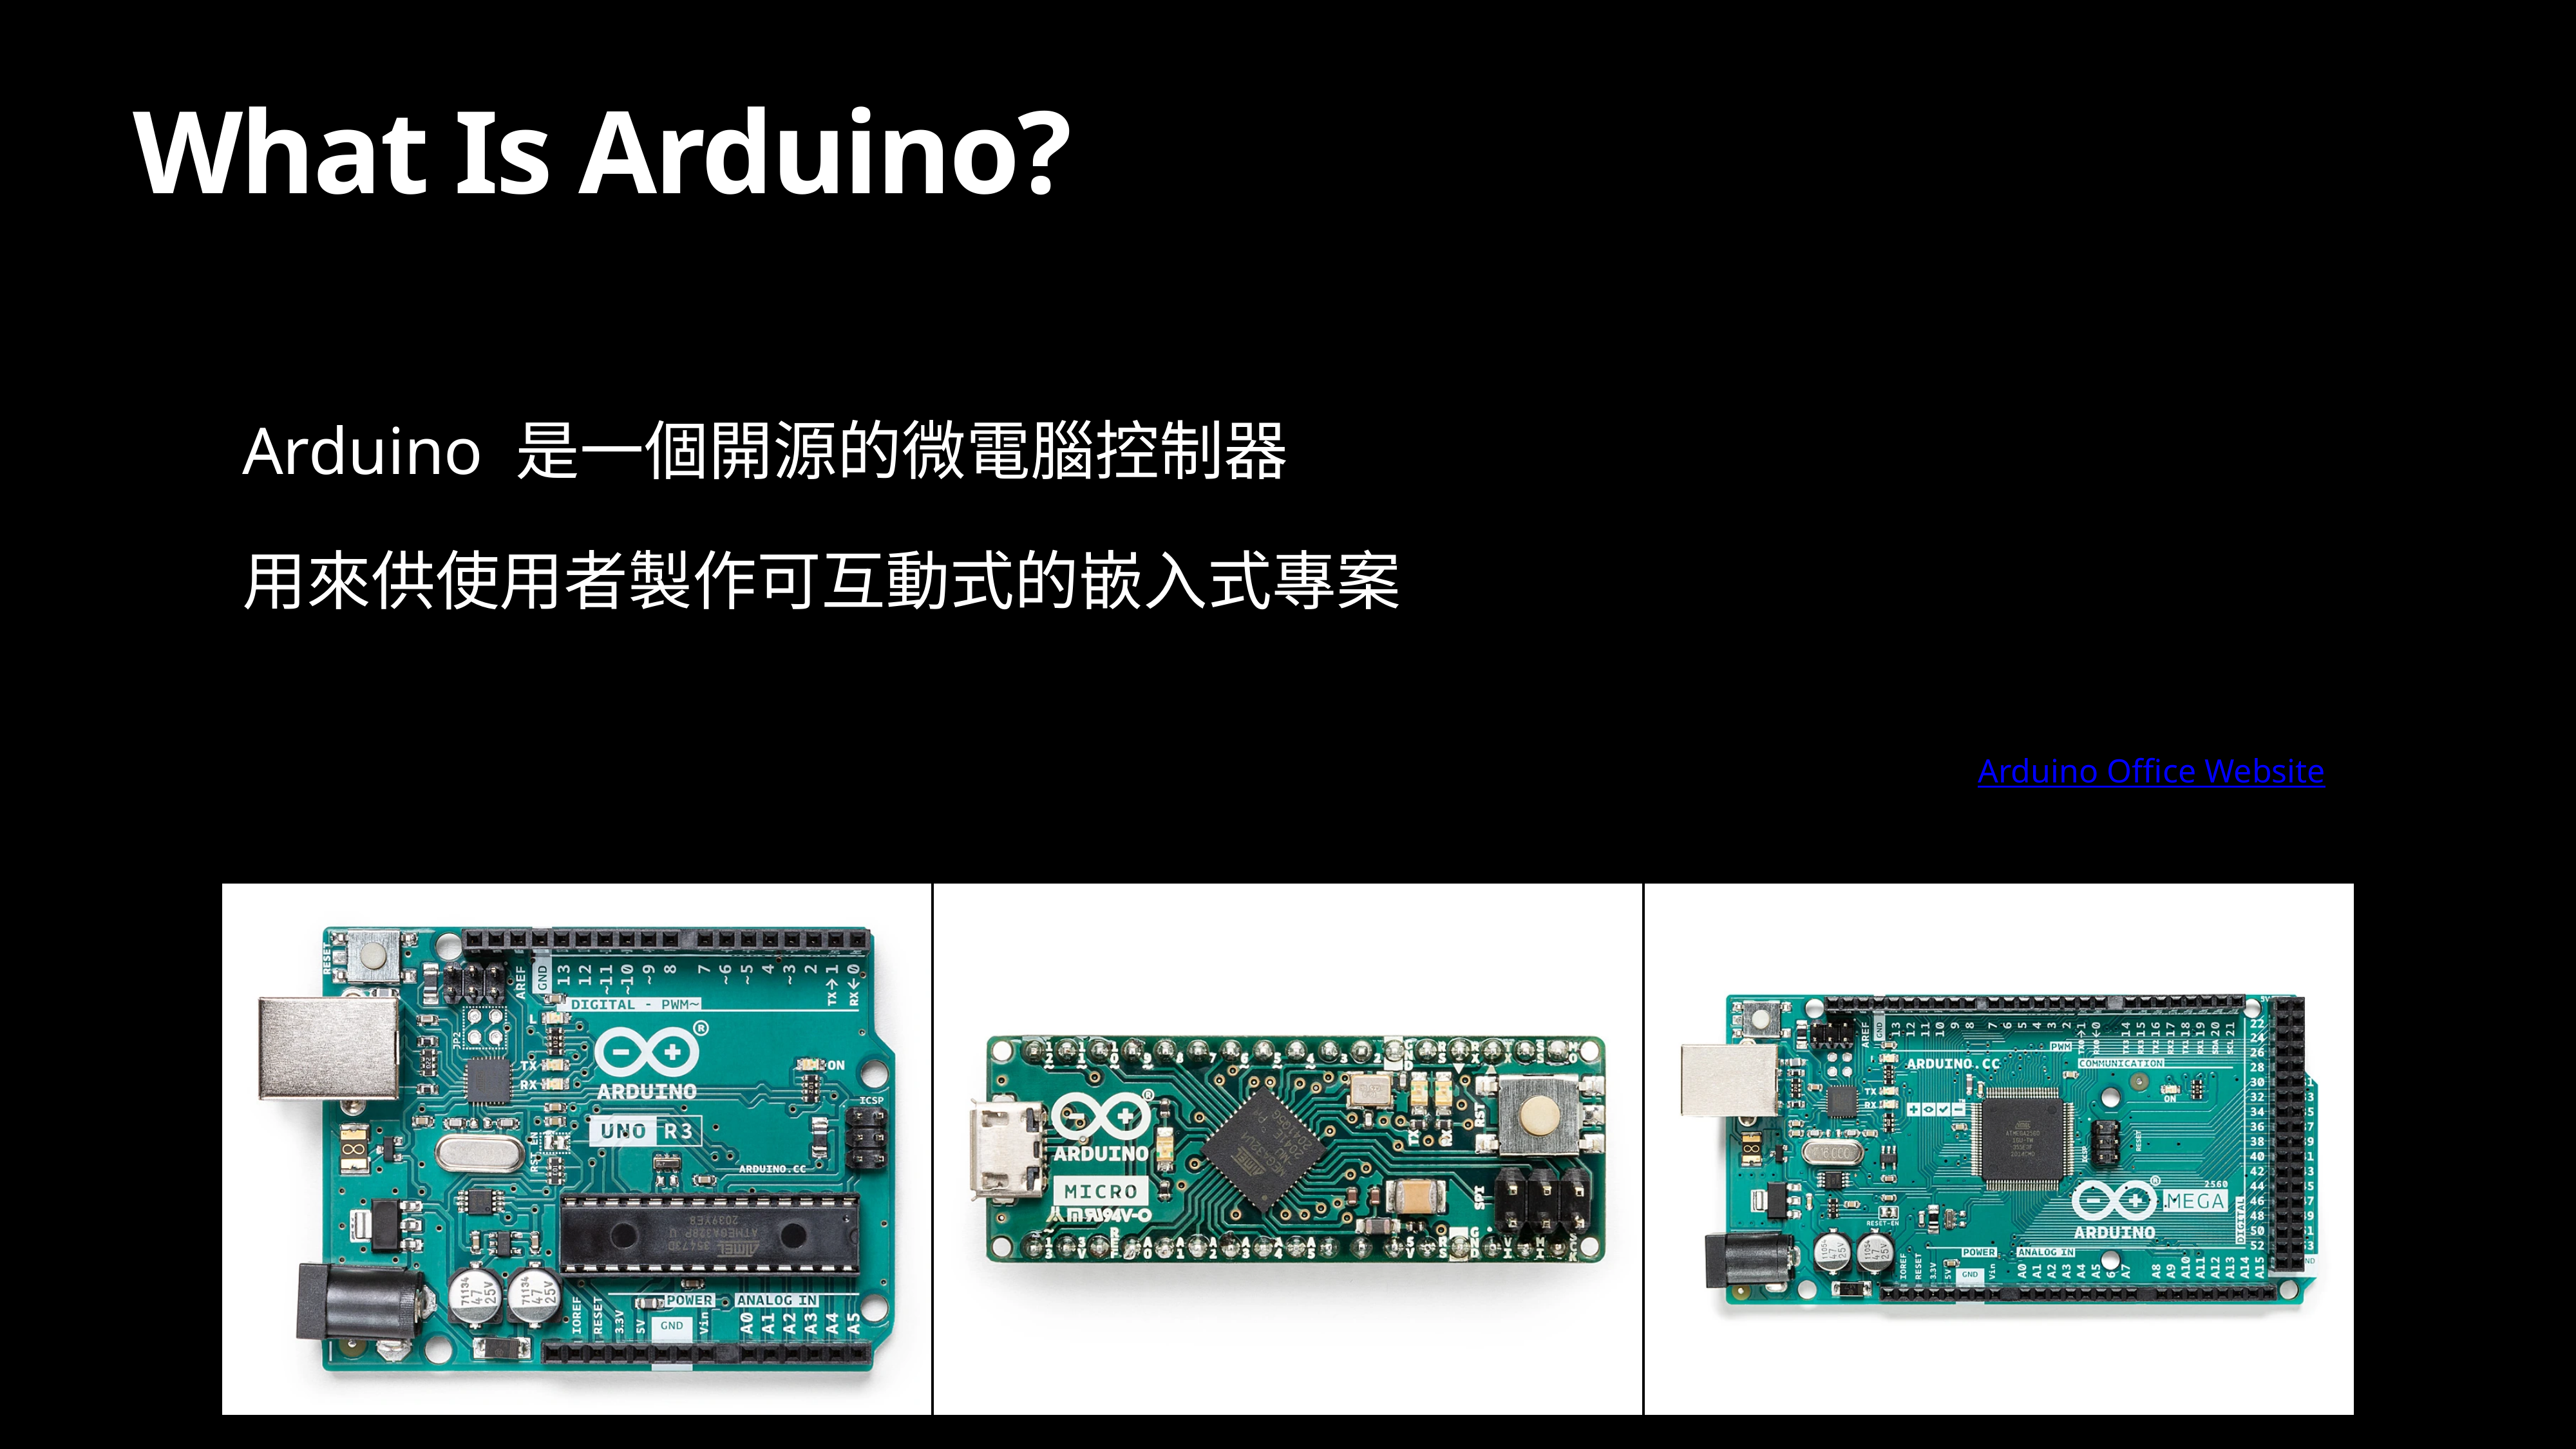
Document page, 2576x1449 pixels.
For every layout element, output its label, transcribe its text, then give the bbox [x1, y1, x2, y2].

text_box Arduino 是一個開源的微電腦控制器 用來供使用者製作可互動式的嵌入式專案 [236, 413, 1407, 624]
title What Is Arduino? [127, 100, 2449, 253]
picture [1645, 883, 2354, 1416]
picture [222, 883, 931, 1416]
text_box Arduino Office Website [1972, 745, 2331, 800]
picture [933, 883, 1643, 1416]
